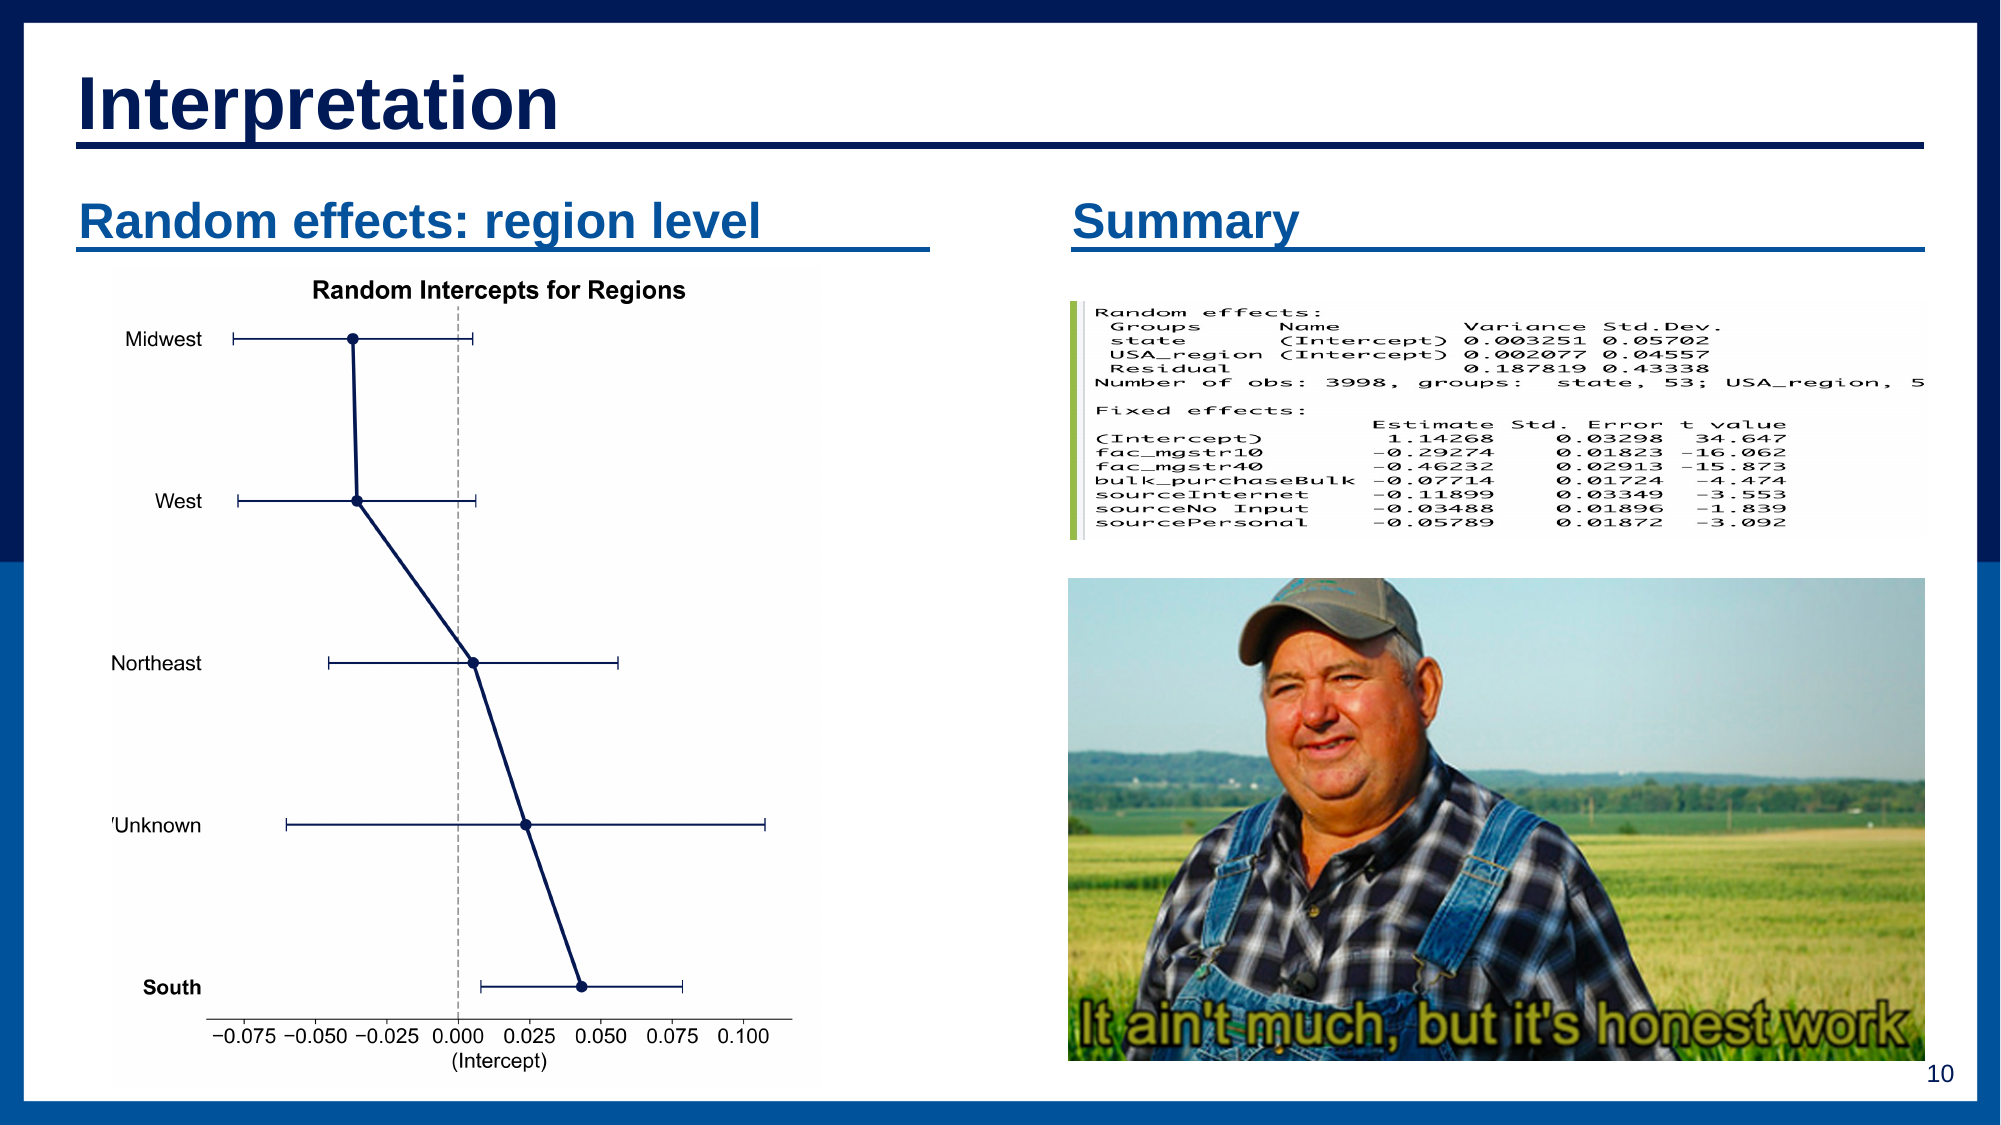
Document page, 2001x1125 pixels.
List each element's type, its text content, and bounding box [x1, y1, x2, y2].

picture [0, 0, 2001, 1125]
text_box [75, 188, 931, 250]
text_box [42, 967, 304, 1095]
slide_number 10 [1519, 1042, 1970, 1103]
text_box Summary [1072, 188, 1300, 247]
text_box Interpretation [77, 54, 562, 142]
